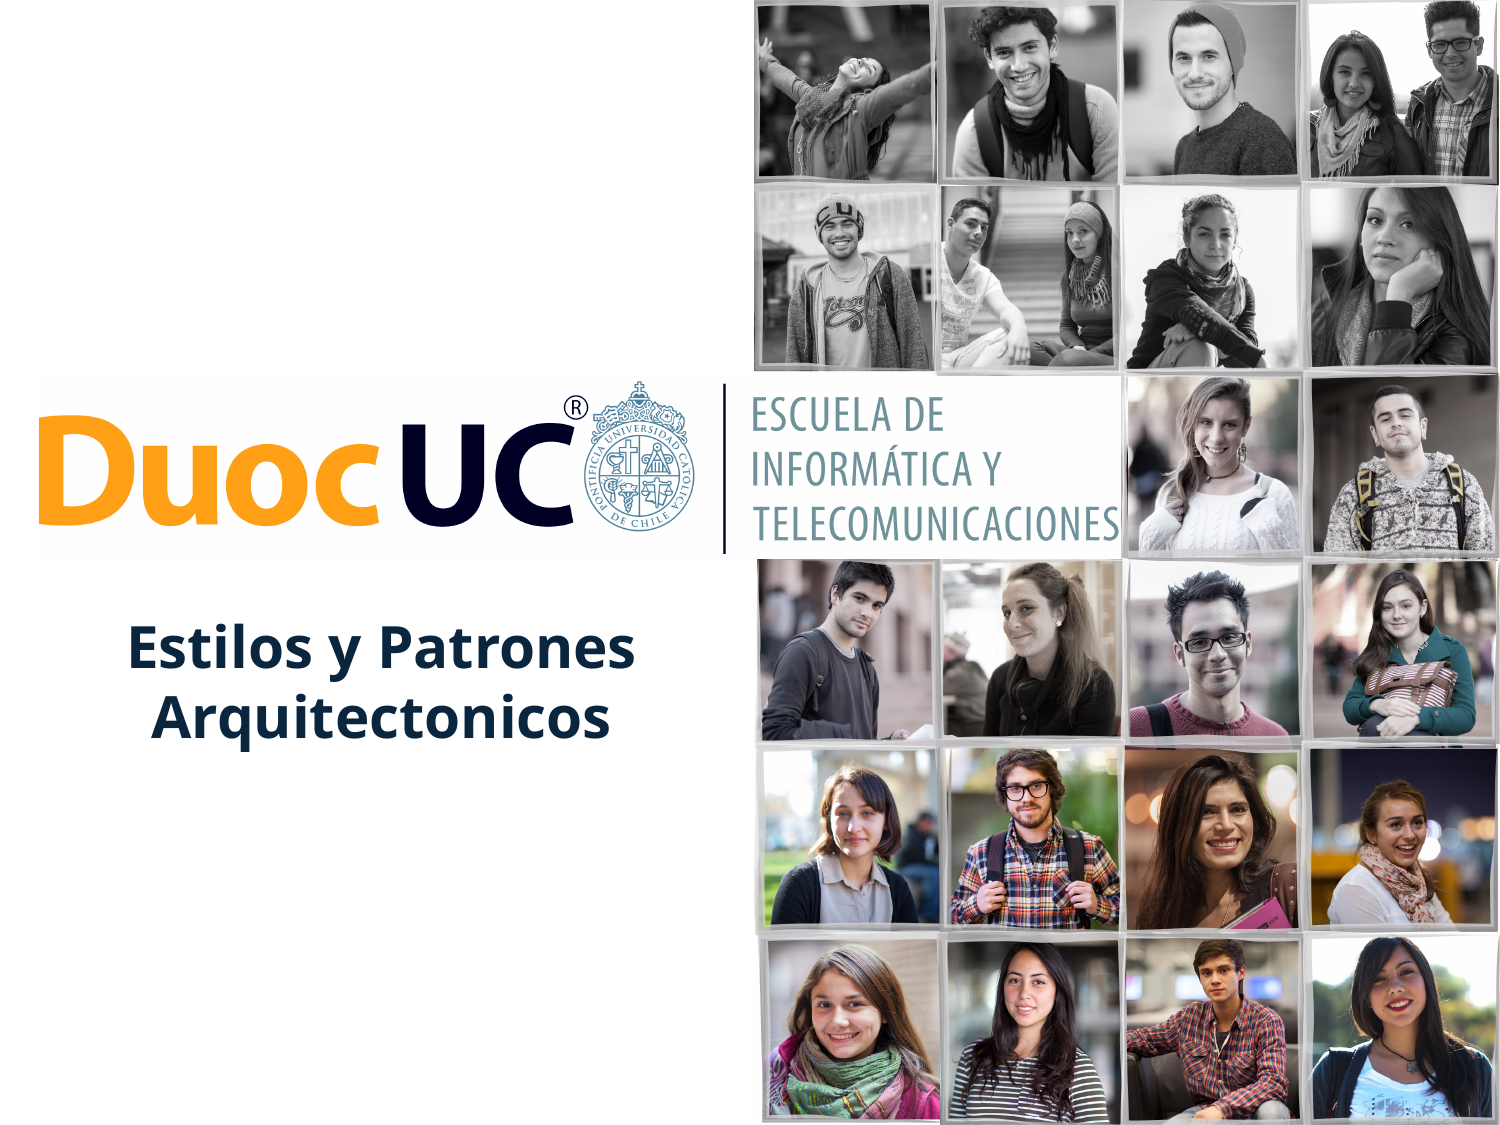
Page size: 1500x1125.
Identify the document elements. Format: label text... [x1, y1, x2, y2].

picture [35, 0, 1500, 1125]
text_box Estilos y Patrones Arquitectonicos [87, 602, 677, 758]
